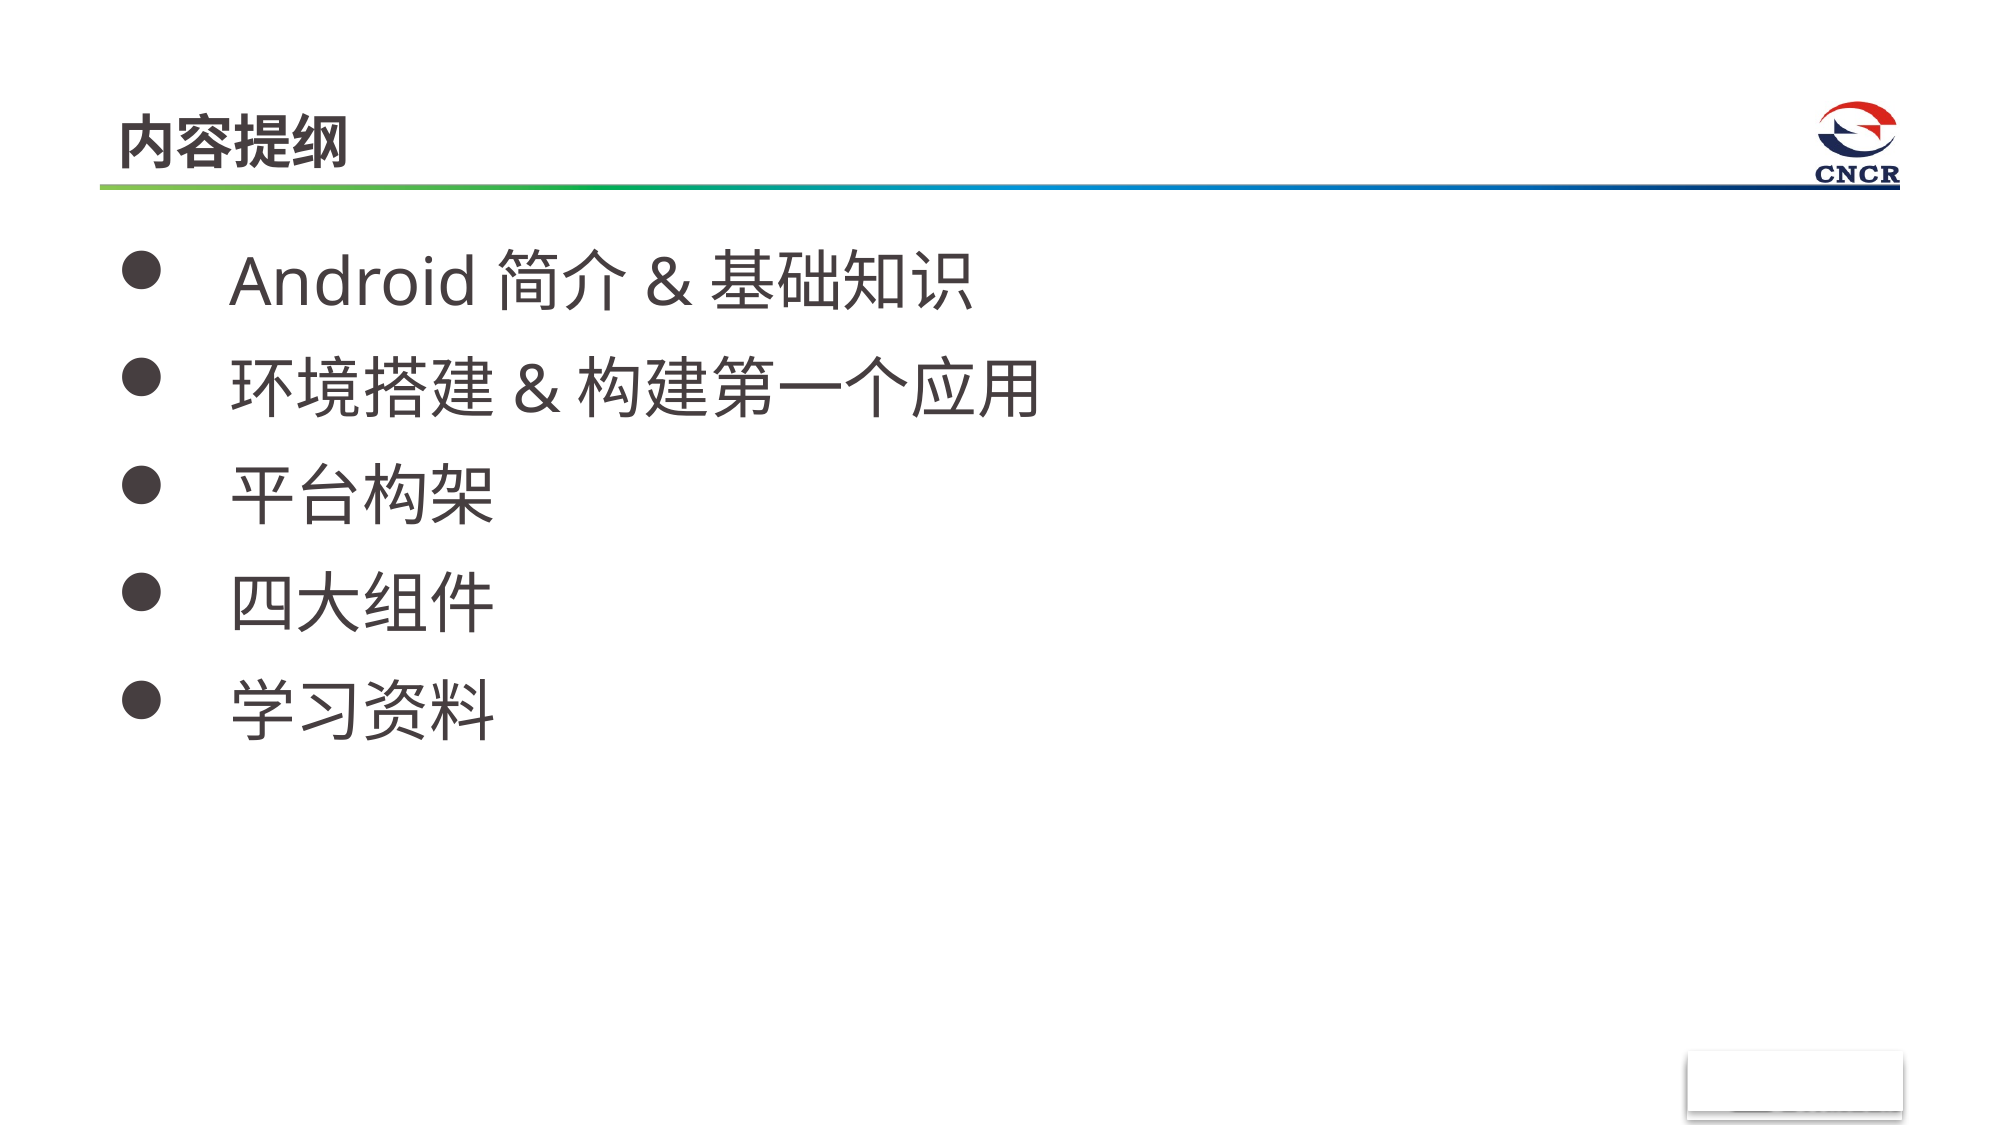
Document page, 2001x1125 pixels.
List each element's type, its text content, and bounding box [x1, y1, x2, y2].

title 内容提纲 [101, 40, 1903, 183]
list Android简介&基础知识 环境搭建&构建第一个应用 平台构架 四大组件 学习资料 [101, 230, 1903, 504]
